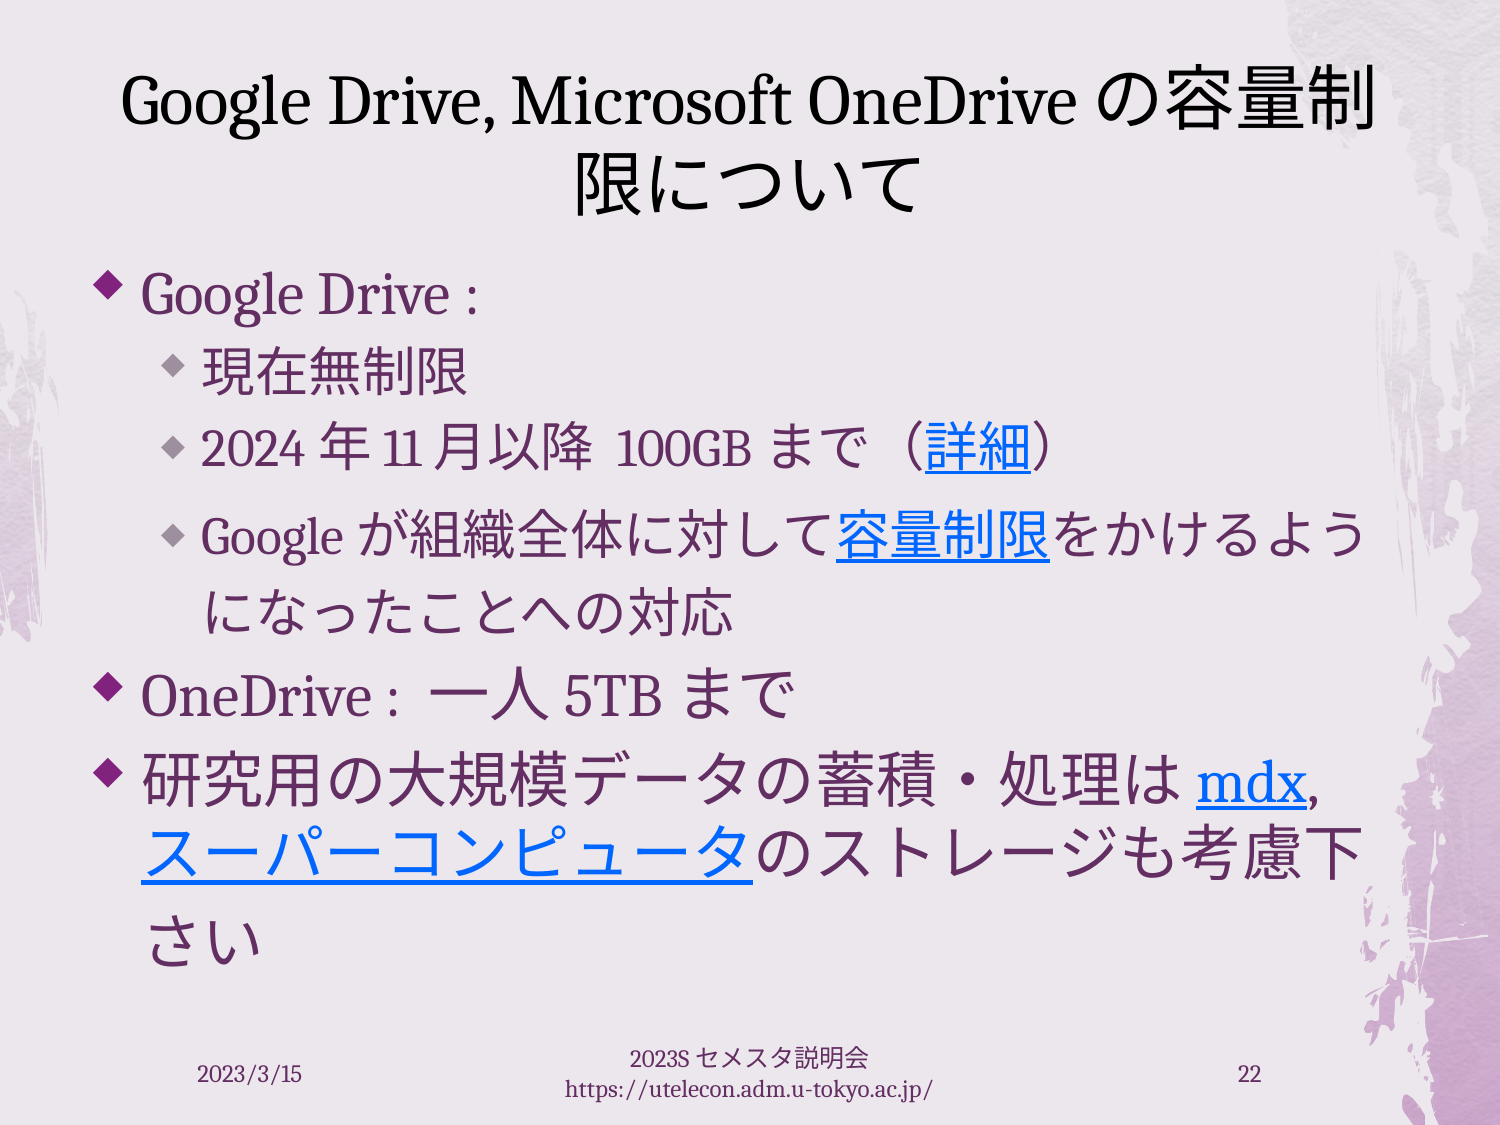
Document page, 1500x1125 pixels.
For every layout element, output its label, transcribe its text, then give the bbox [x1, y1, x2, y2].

title Google Drive, Microsoft OneDriveの容量制限について [75, 45, 1425, 233]
list Google Drive : 現在無制限 2024年11月以降 100GBまで（詳細） Googleが組織全体に対して容量制限をかけるようになったことへの対応 OneDrive : 一人5TBまで 研究用の大規模データの蓄積・処理はmdx, スーパーコンピュータのストレージも考慮下さい [75, 246, 1425, 989]
slide_number 22 [1074, 1042, 1425, 1103]
footer 2023Sセメスタ説明会 https://utelecon.adm.u-tokyo.ac.jp/ [512, 1042, 988, 1103]
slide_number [75, 1042, 425, 1103]
